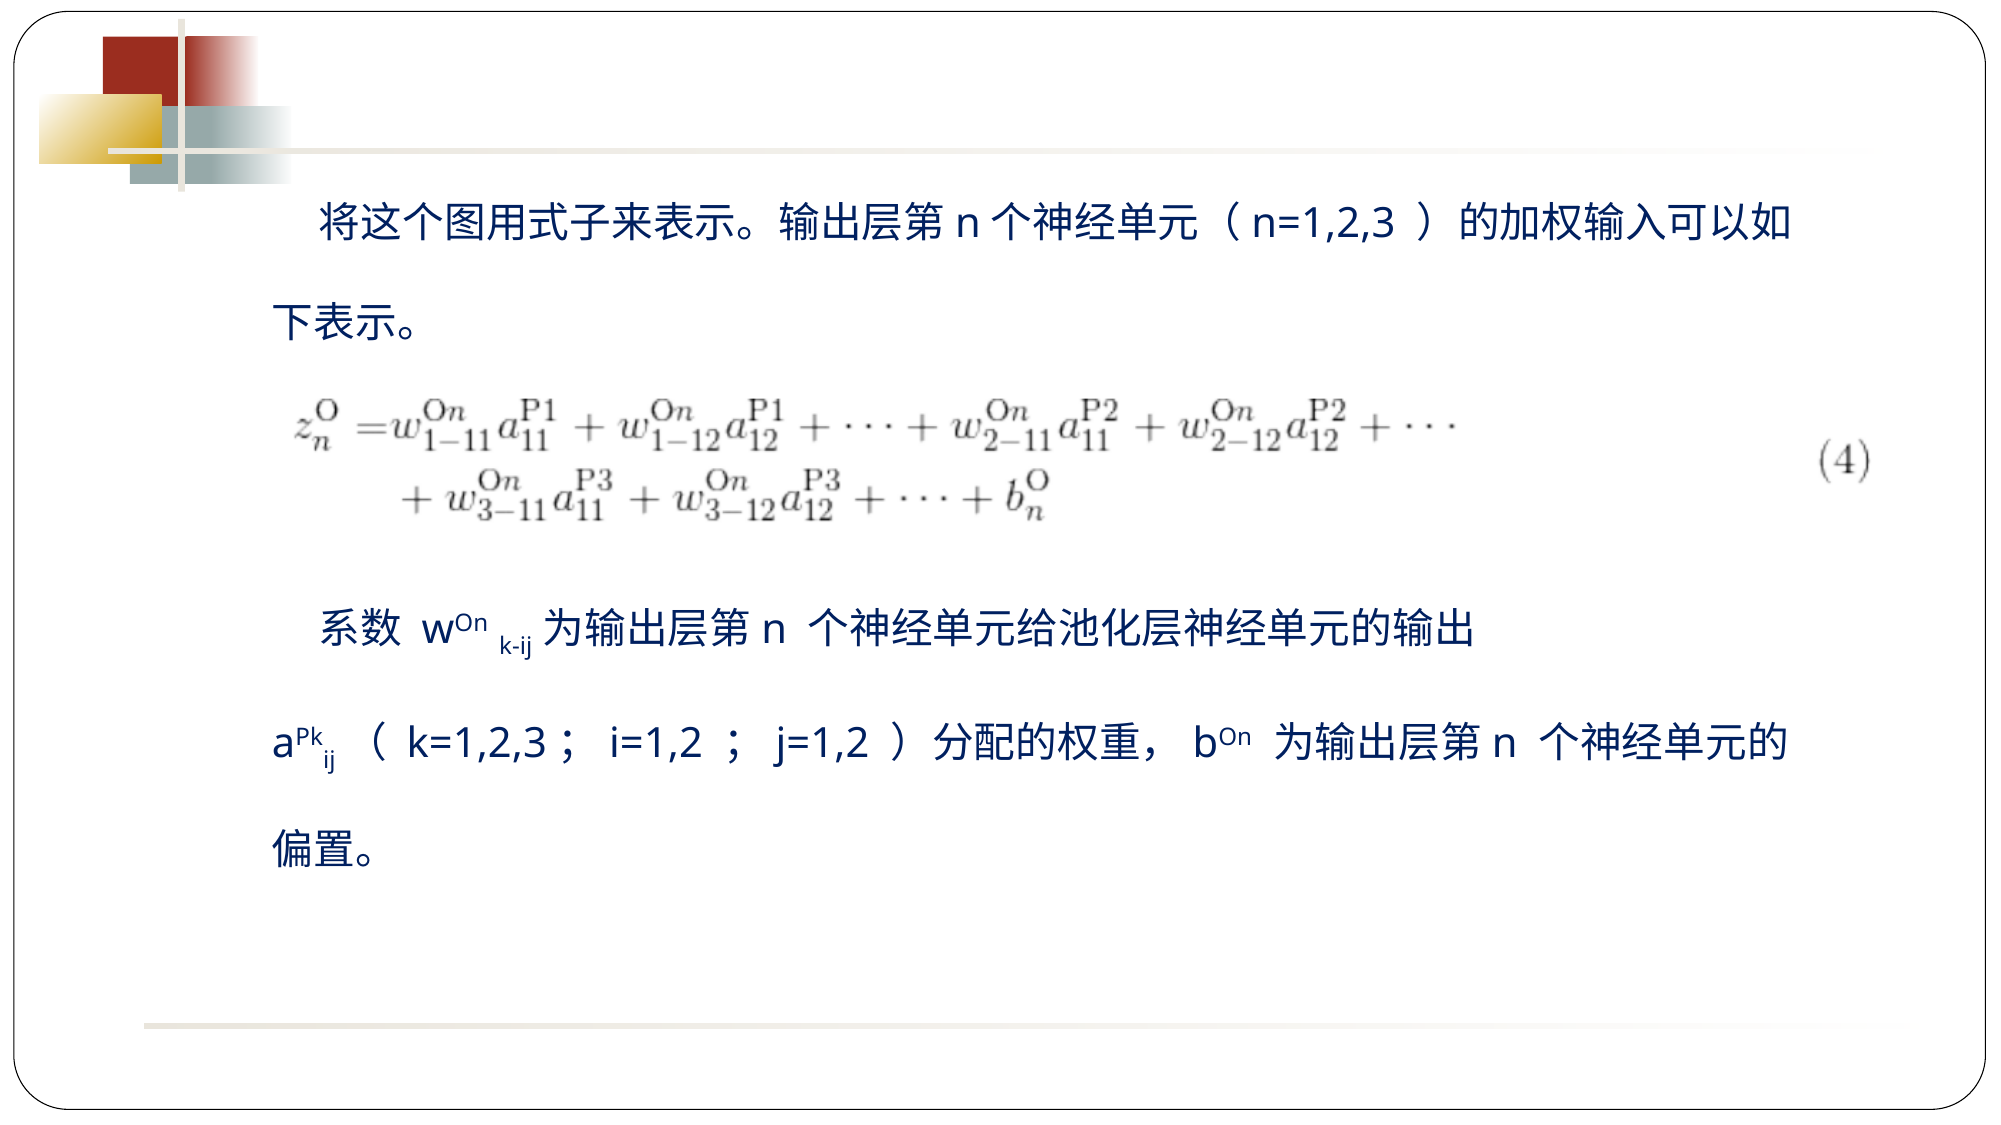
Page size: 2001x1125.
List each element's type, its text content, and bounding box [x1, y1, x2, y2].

picture [292, 383, 1874, 538]
text_box 将这个图用式子来表示。输出层第n个神经单元（n=1,2,3 ）的加权输入可以如下表示。 系数 wOn k-ij为输出层第n 个神经单元给池化层神经单元的输出 aPkij（ k=1,2,3；i=1,2 ；j=1,2 ）分配的权重，bOn 为输出层第n 个神经单元的偏置。 [257, 137, 1814, 881]
text_box [0, 18, 1376, 109]
